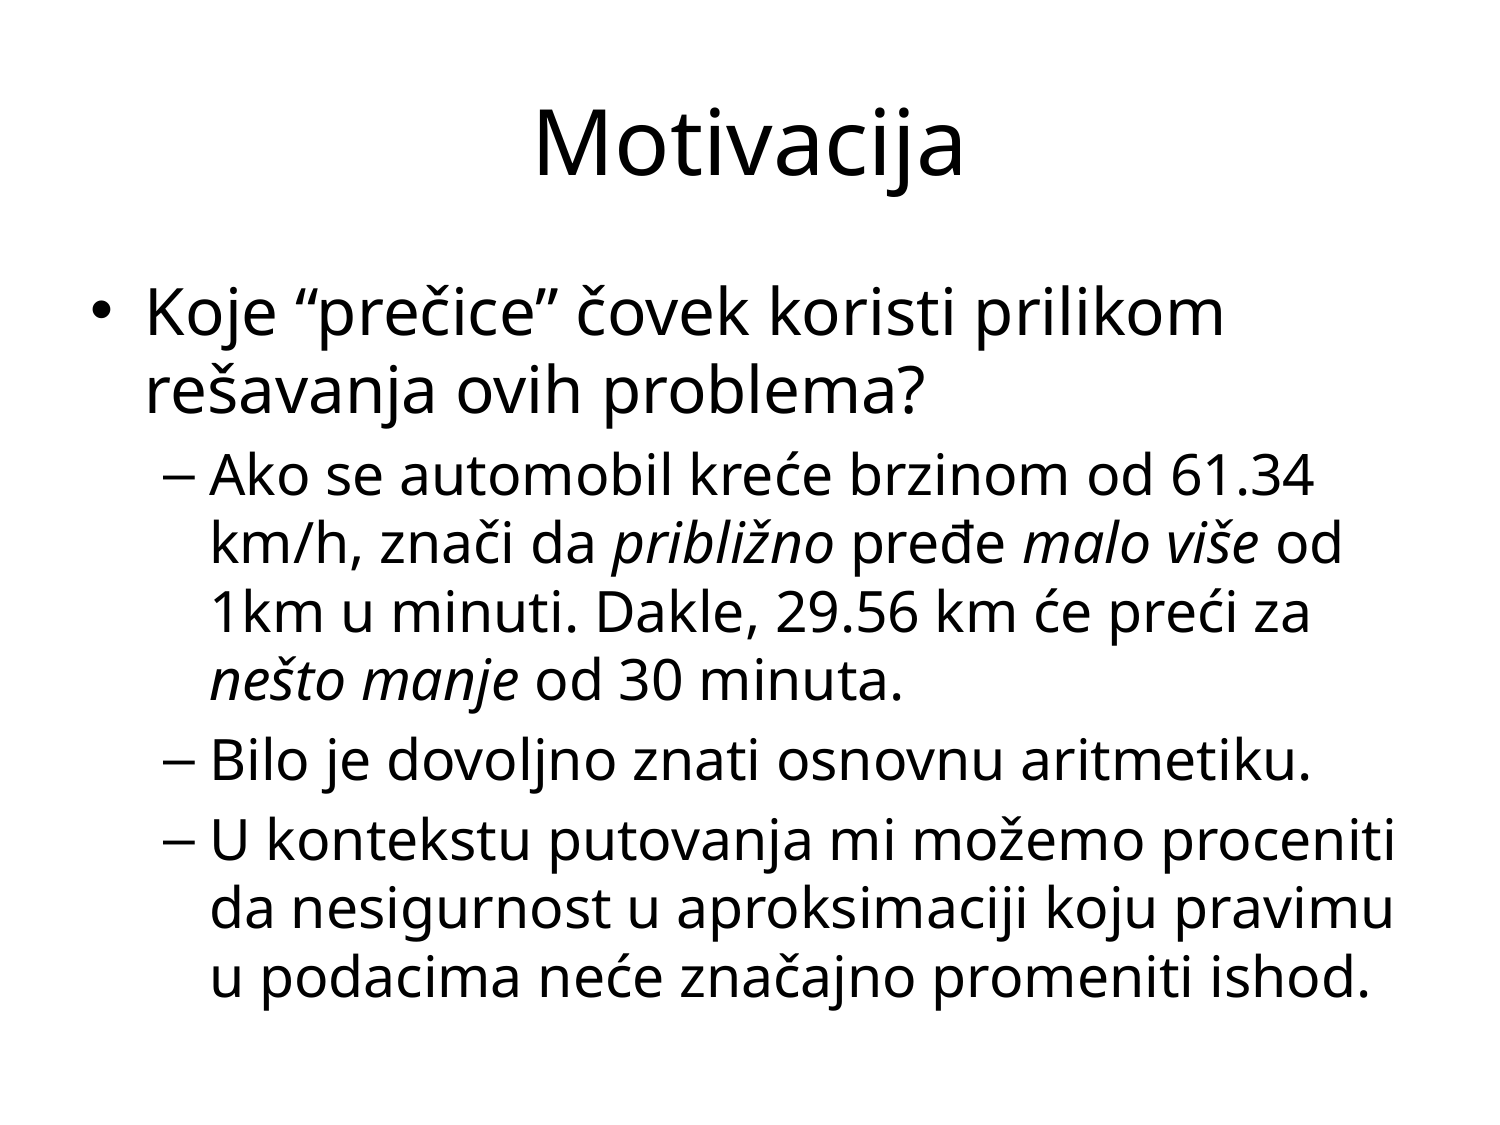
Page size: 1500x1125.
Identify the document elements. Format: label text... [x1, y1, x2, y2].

title Motivacija [75, 45, 1425, 233]
list Koje “prečice” čovek koristi prilikom rešavanja ovih problema? Ako se automobil kreće brzinom od 61.34 km/h, znači da približno pređe malo više od 1km u minuti. Dakle, 29.56 km će preći za nešto manje od 30 minuta. Bilo je dovoljno znati osnovnu aritmetiku. U kontekstu putovanja mi možemo proceniti da nesigurnost u aproksimaciji koju pravimu u podacima neće značajno promeniti ishod. [75, 262, 1425, 1088]
